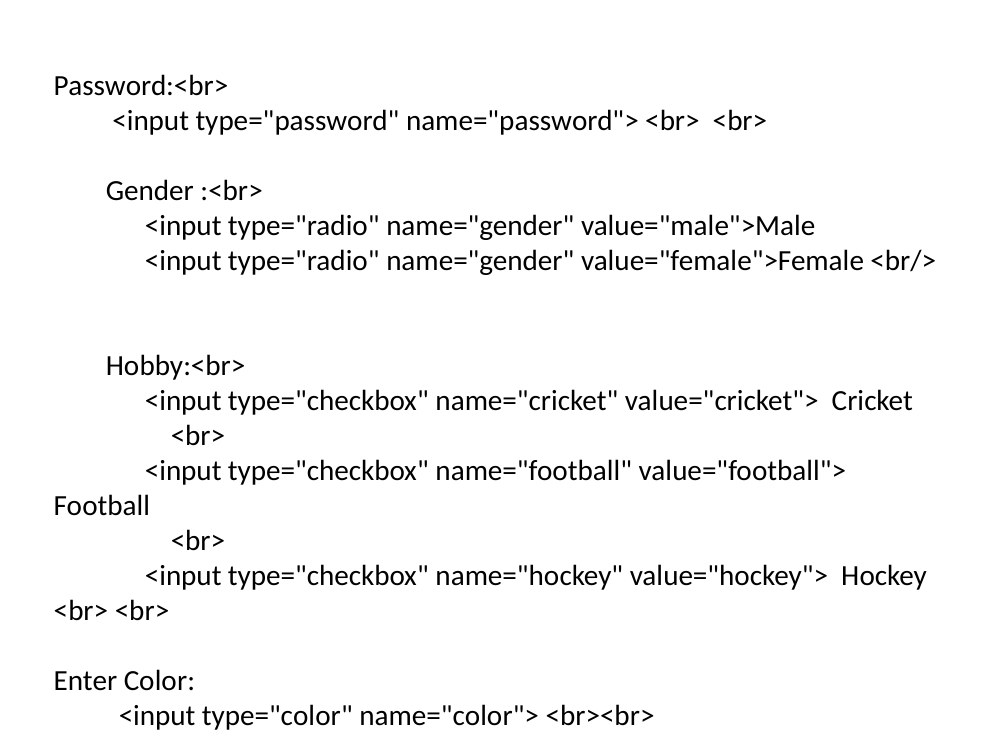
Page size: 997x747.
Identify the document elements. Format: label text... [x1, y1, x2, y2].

text_box Password:<br> <input type="password" name="password"> <br> <br> Gender :<br> <input type="radio" name="gender" value="male">Male <input type="radio" name="gender" value="female">Female <br/> Hobby:<br> <input type="checkbox" name="cricket" value="cricket"> Cricket <br> <input type="checkbox" name="football" value="football"> Football <br> <input type="checkbox" name="hockey" value="hockey"> Hockey <br> <br> Enter Color: <input type="color" name="color"> <br><br> [39, 59, 958, 739]
